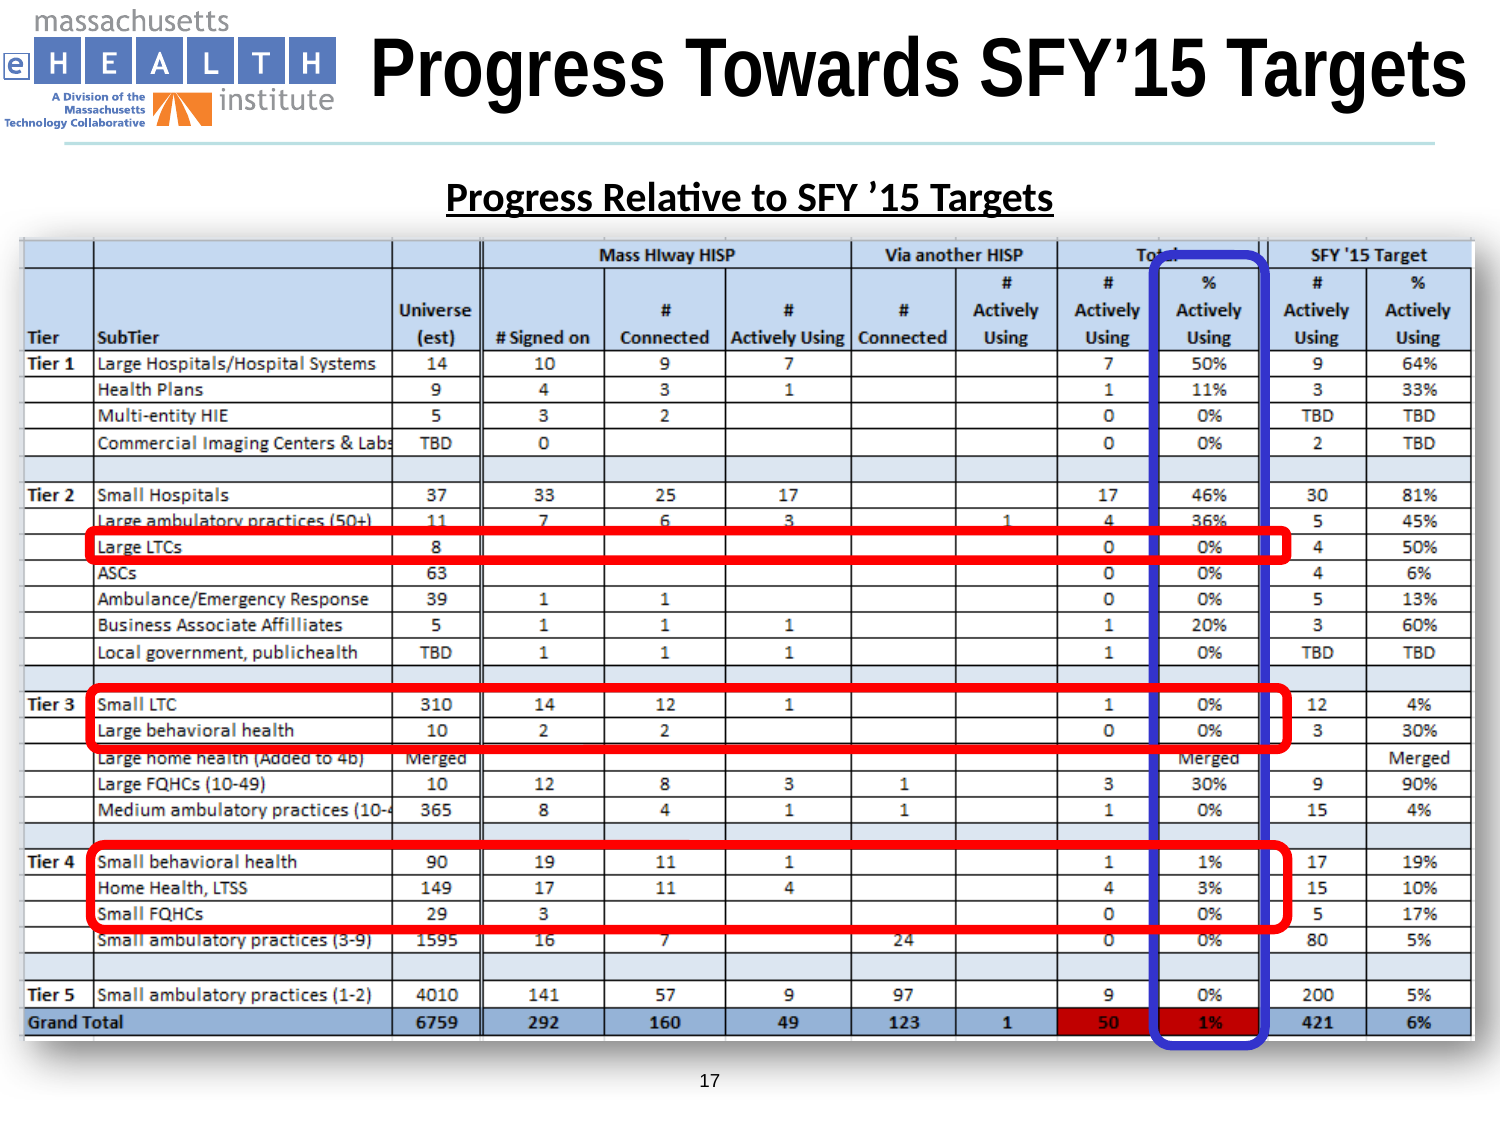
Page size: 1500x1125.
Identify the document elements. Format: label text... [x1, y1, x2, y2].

slide_number 17 [653, 1060, 767, 1109]
title Progress Towards SFY’15 Targets [355, 17, 1500, 110]
text_box Progress Relative to SFY ’15 Targets [224, 162, 1275, 228]
picture [19, 237, 1476, 1041]
